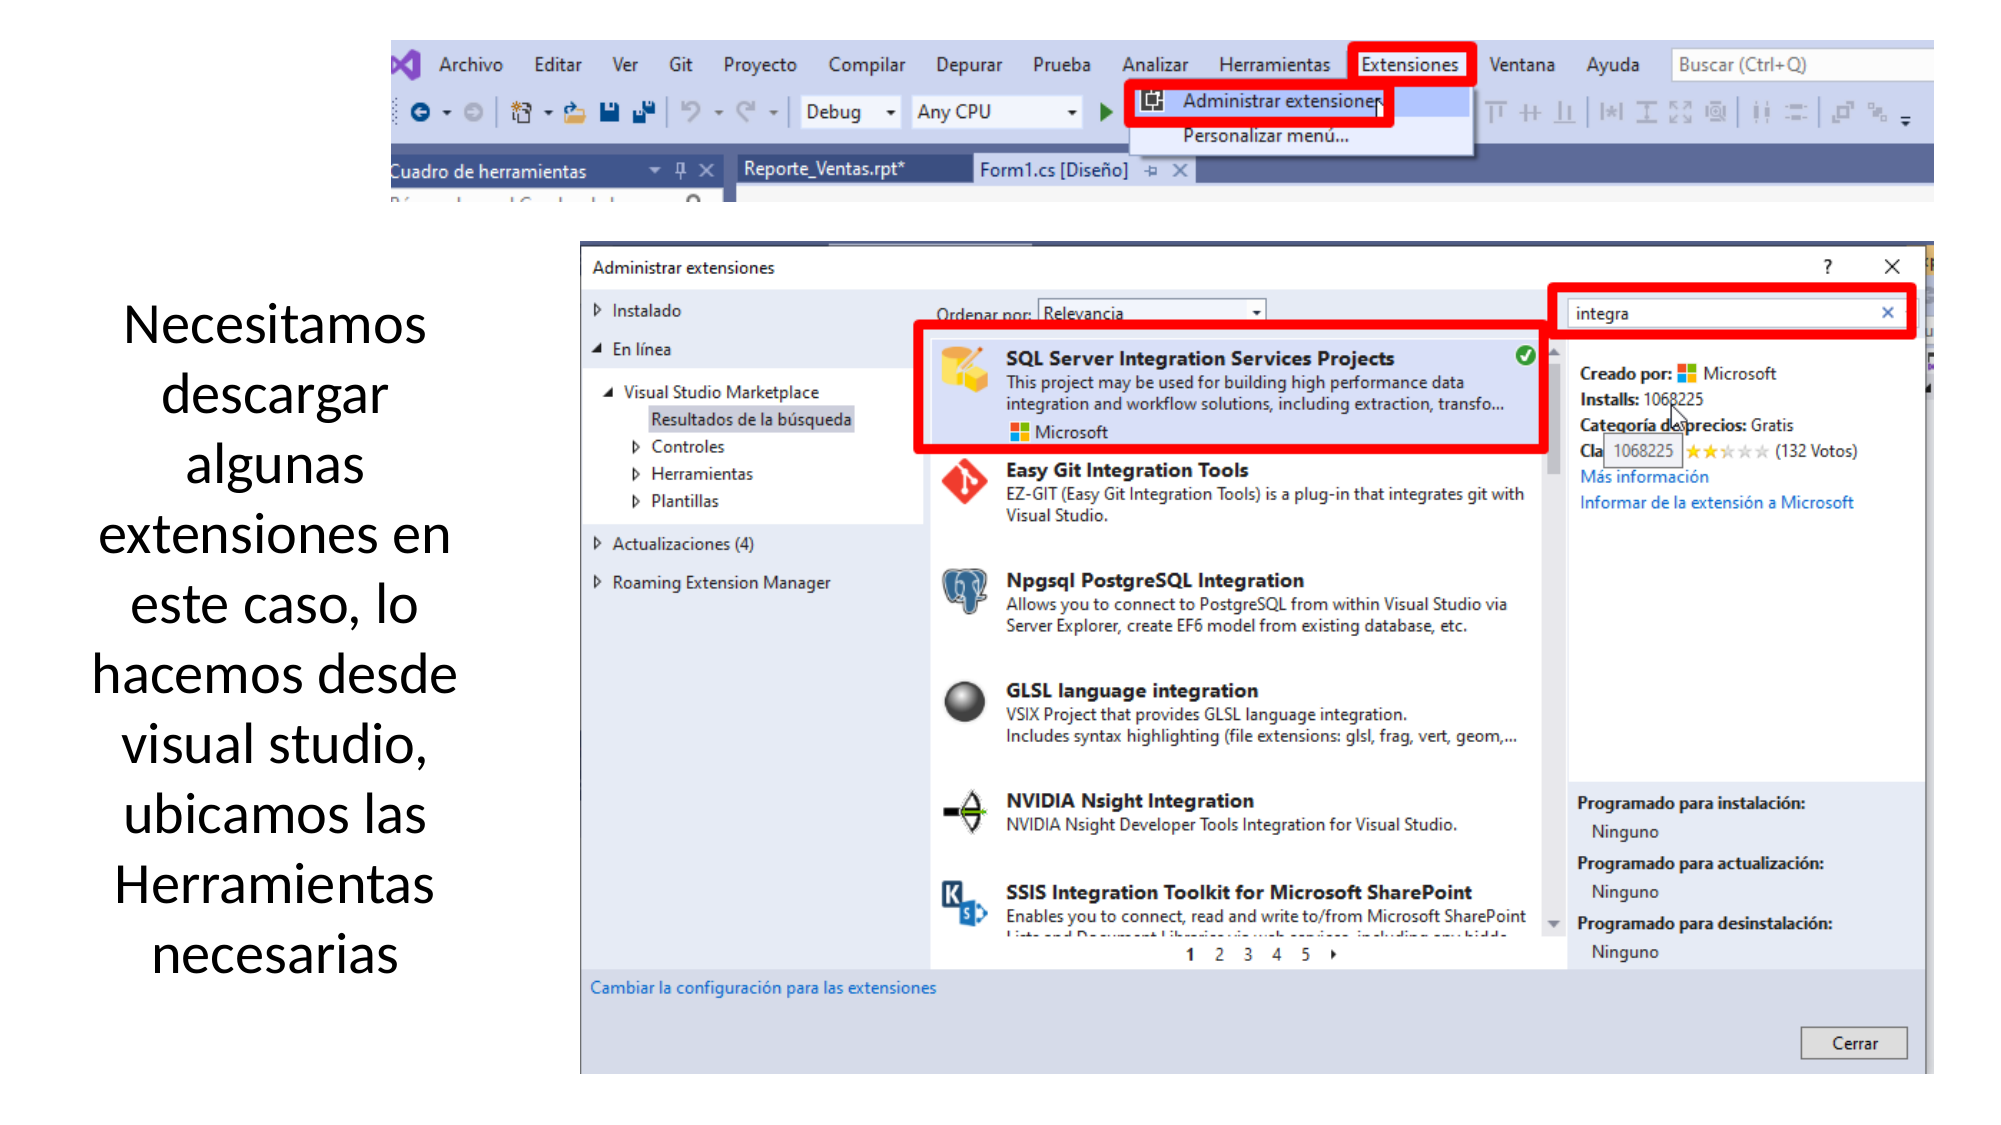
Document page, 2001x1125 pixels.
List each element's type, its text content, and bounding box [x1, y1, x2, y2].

picture [391, 40, 1934, 202]
text_box Necesitamos descargar algunas extensiones en este caso, lo hacemos desde visual studio, ubicamos las Herramientas necesarias [50, 277, 501, 993]
picture [580, 241, 1934, 1074]
